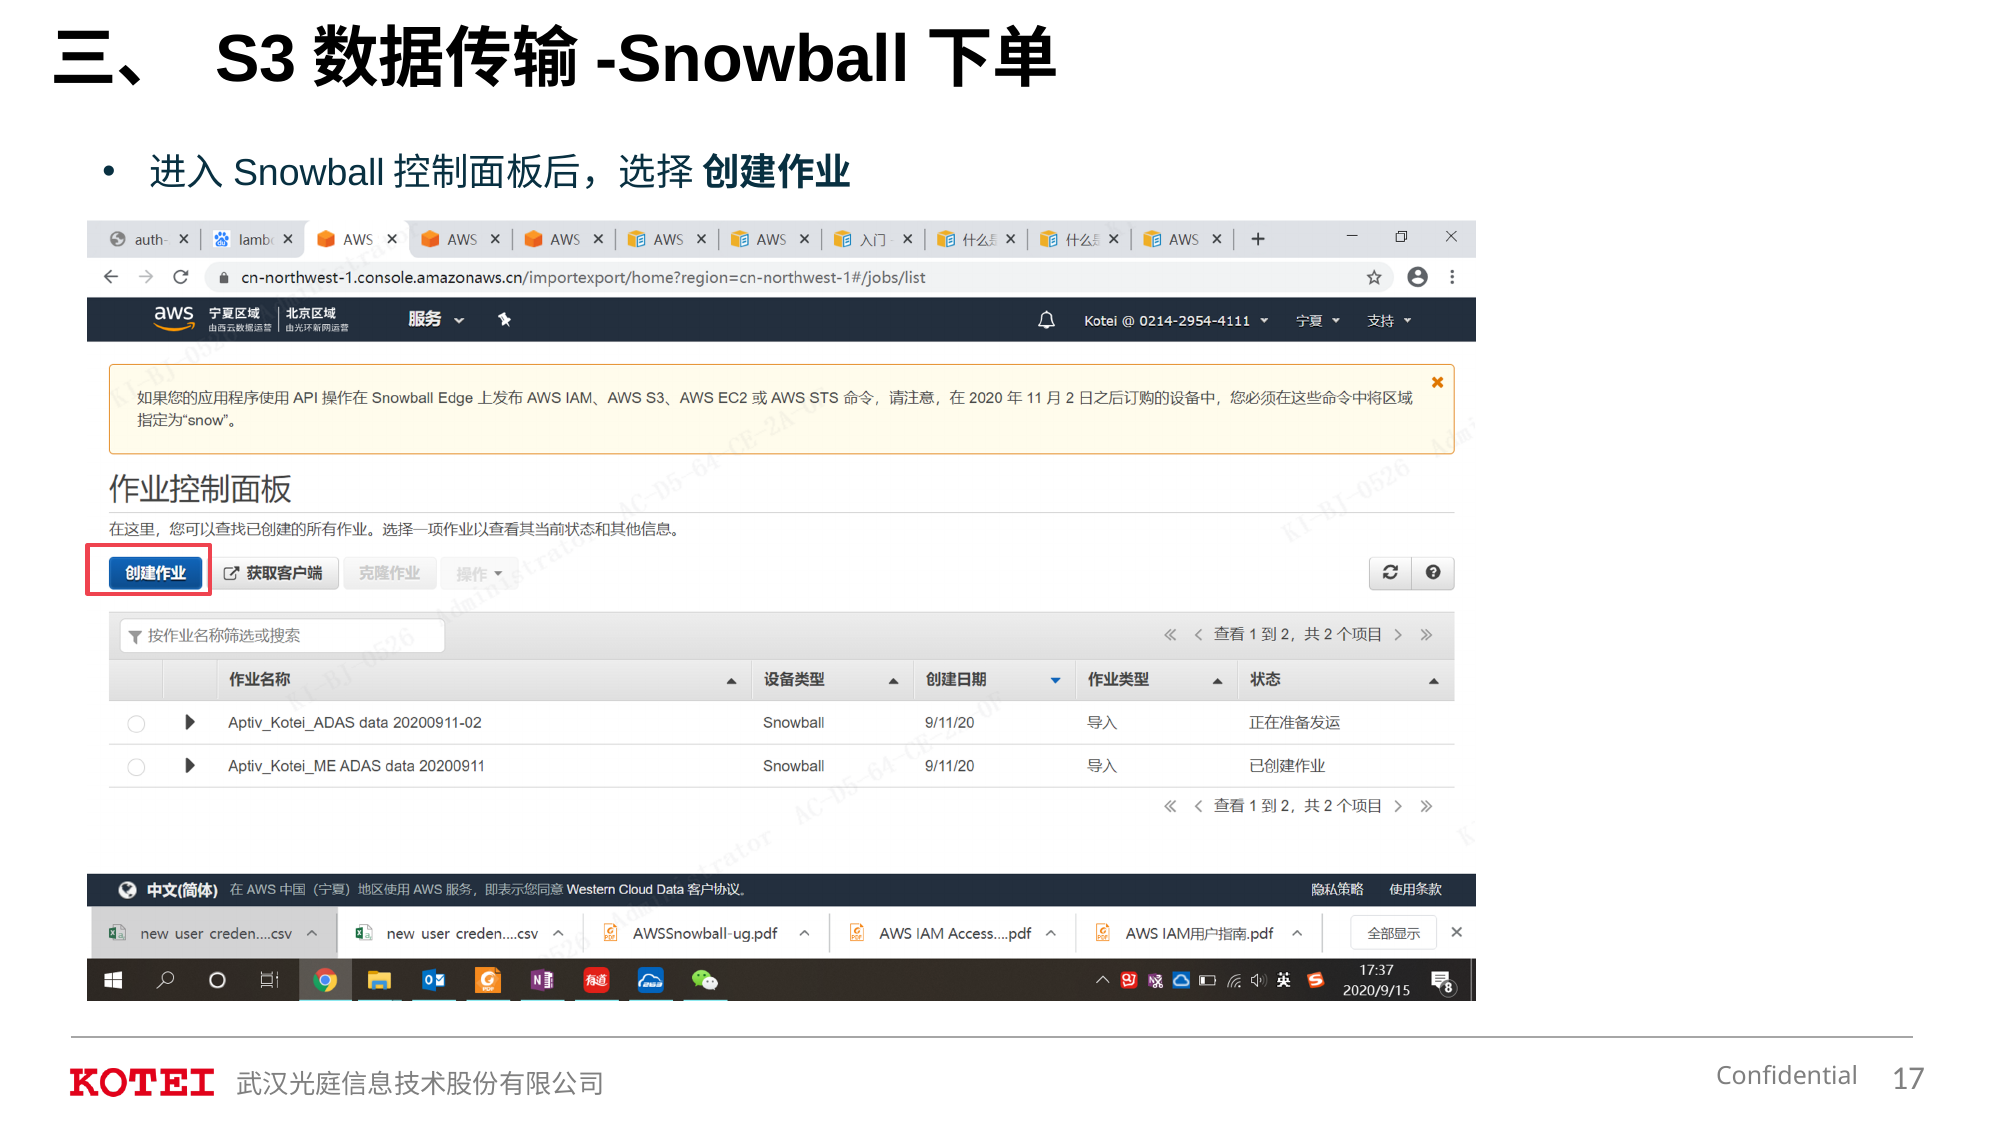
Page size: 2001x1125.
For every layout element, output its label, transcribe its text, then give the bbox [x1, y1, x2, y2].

picture [87, 219, 1476, 1002]
text_box 三、 S3数据传输-Snowball下单 [35, 0, 1253, 128]
picture [56, 1059, 228, 1105]
text_box 进入Snowball控制面板后，选择 创建作业 [87, 117, 1937, 201]
